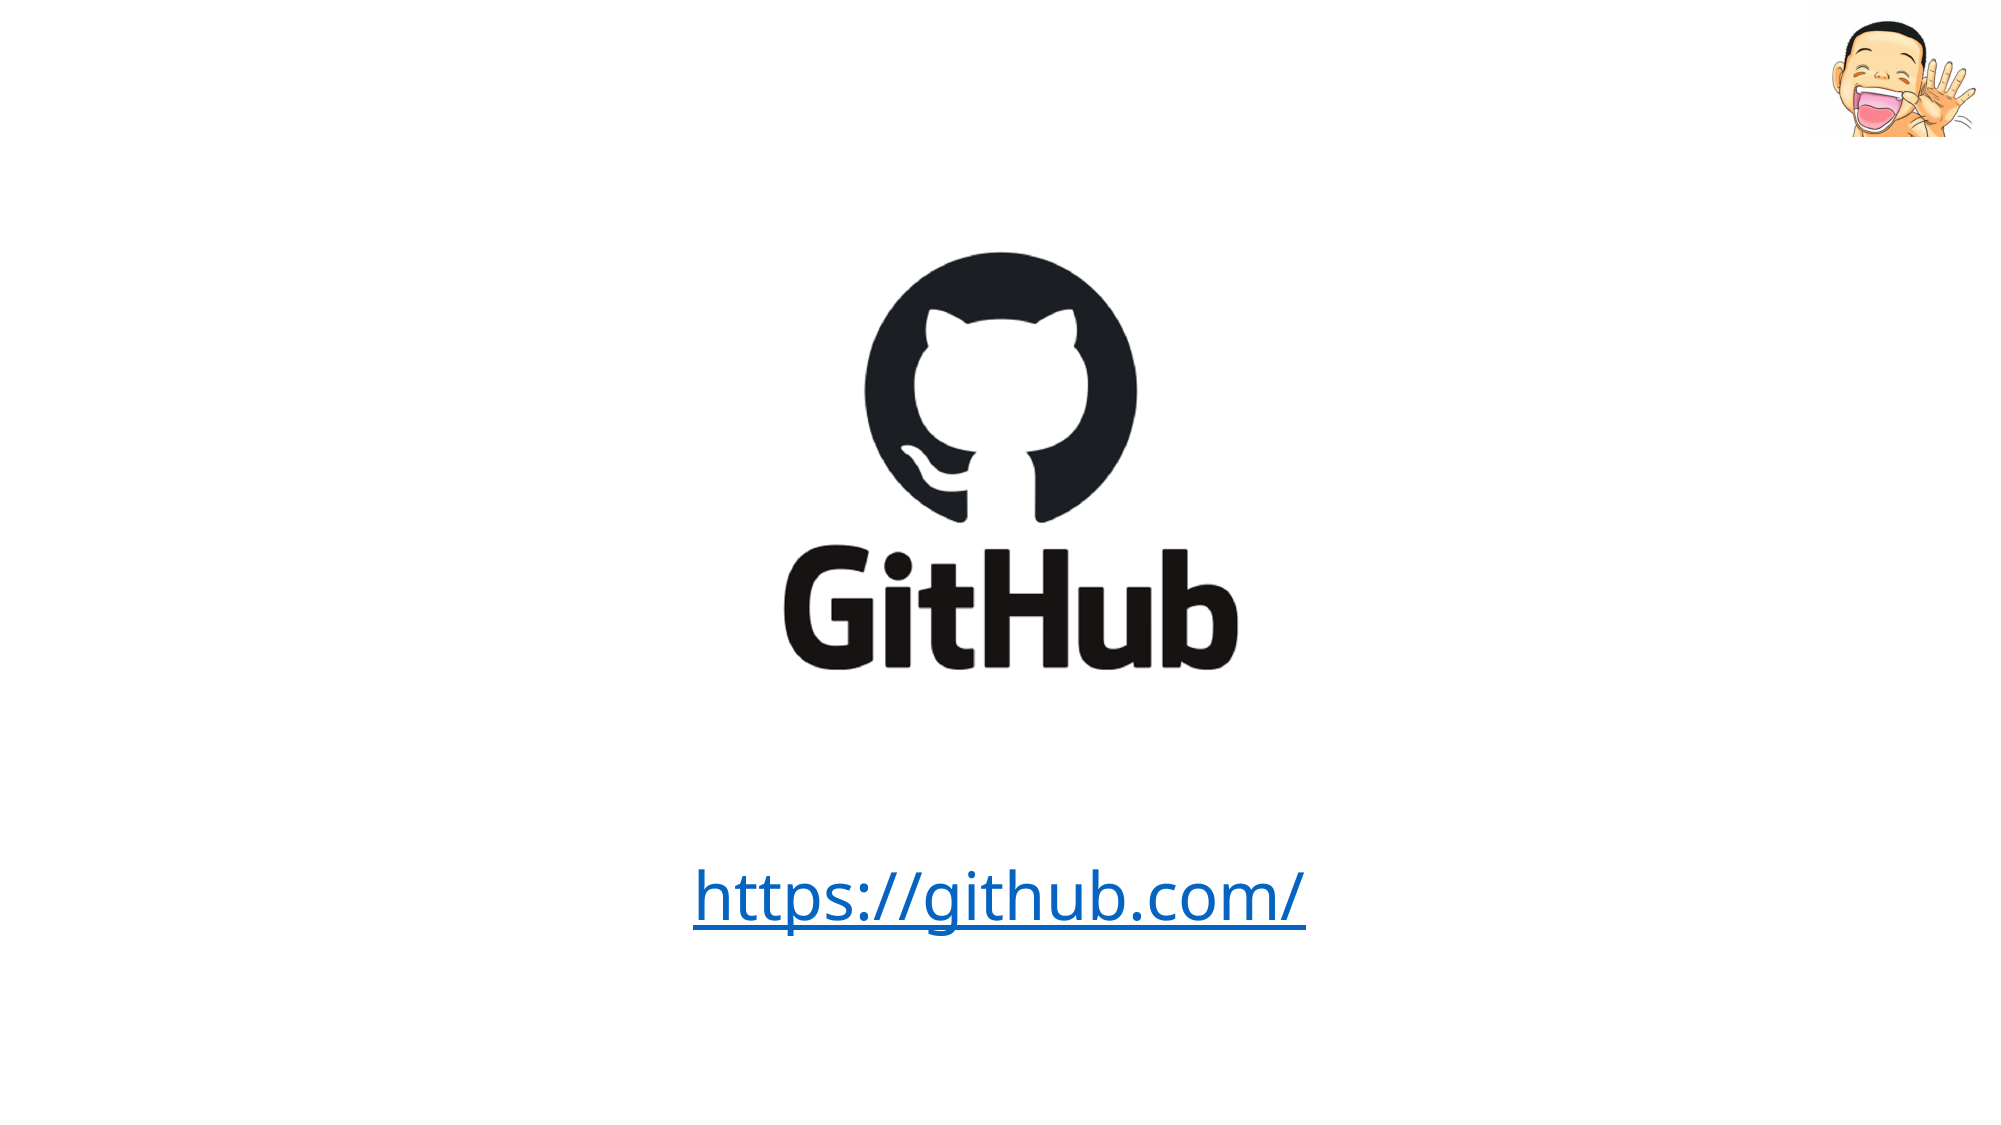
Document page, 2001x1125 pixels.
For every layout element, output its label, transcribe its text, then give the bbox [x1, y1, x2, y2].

picture [1808, 0, 2000, 137]
picture [337, 100, 1663, 847]
text_box https://github.com/ [500, 847, 1500, 952]
